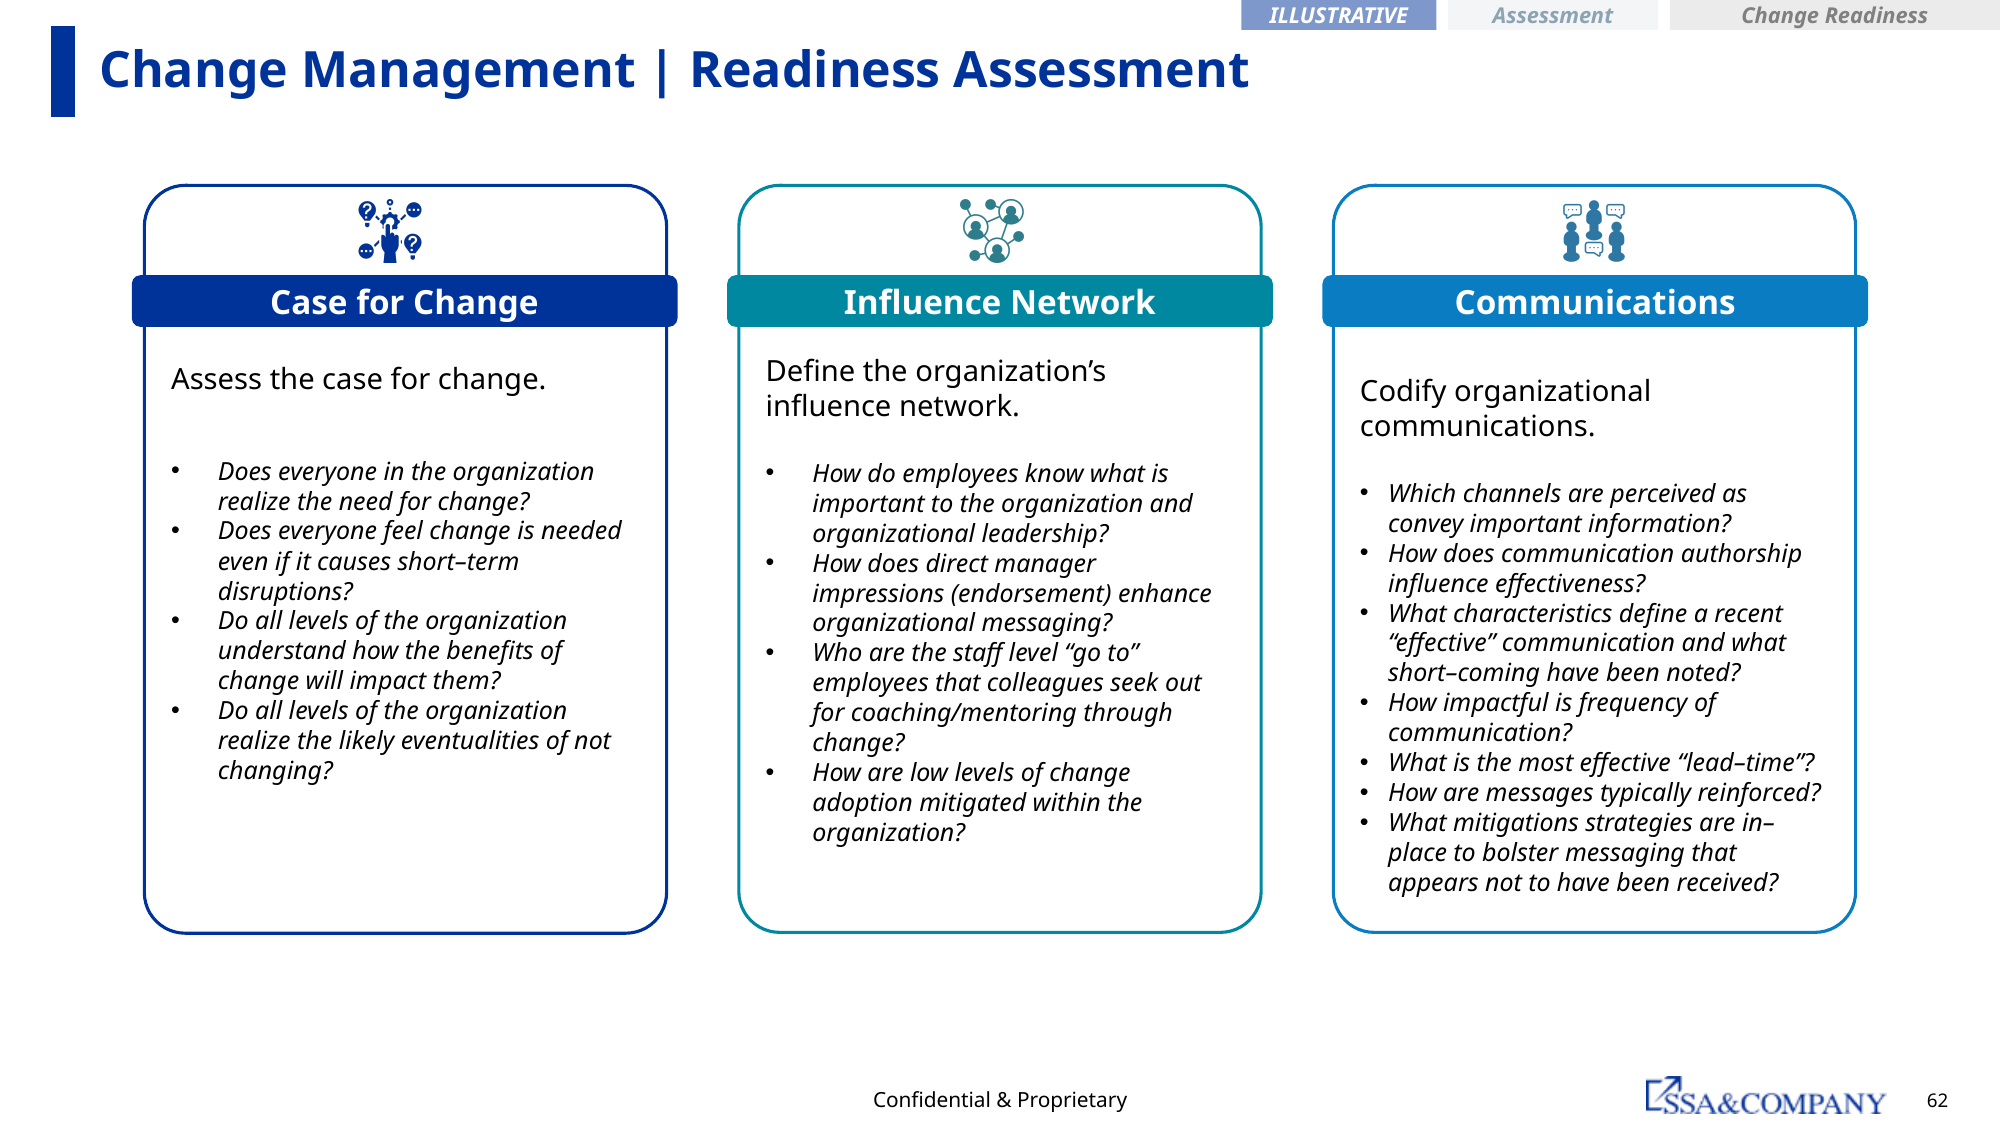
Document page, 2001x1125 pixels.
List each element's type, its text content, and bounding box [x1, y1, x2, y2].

text_box Case for Change [130, 274, 679, 328]
text_box Communications [1321, 274, 1870, 328]
text_box Codify organizational communications. Which channels are perceived as convey important information? How does communication authorship influence effectiveness? What characteristics define a recent “effective” communication and what short–coming have been noted? How impactful is frequency of communication? What is the most effective “lead–time”? How are messages typically reinforced? What mitigations strategies are in–place to bolster messaging that appears not to have been received? [1332, 328, 1857, 934]
picture [960, 199, 1024, 263]
text_box Define the organization’s influence network. How do employees know what is important to the organization and organizational leadership? How does direct manager impressions (endorsement) enhance organizational messaging? Who are the staff level “go to” employees that colleagues seek out for coaching/mentoring through change? How are low levels of change adoption mitigated within the organization? [737, 328, 1263, 934]
text_box Assessment [1448, 0, 1659, 30]
footer Confidential & Proprietary [662, 1081, 1338, 1120]
text_box ILLUSTRATIVE [1241, 0, 1437, 30]
text_box Assess the case for change. Does everyone in the organization realize the need for change? Does everyone feel change is needed even if it causes short–term disruptions? Do all levels of the organization understand how the benefits of change will impact them? Do all levels of the organization realize the likely eventualities of not changing? [143, 328, 668, 935]
text_box Influence Network [726, 274, 1274, 328]
picture [358, 199, 422, 263]
text_box Change Readiness [1669, 0, 2000, 30]
text_box Assess the case for change. Does everyone in the organization realize the need for change? Does everyone feel change is needed even if it causes short–term disruptions? Do all levels of the organization understand how the benefits of change will impact them? Do all levels of the organization realize the likely eventualities of not changing? [143, 184, 668, 274]
title Change Management | Readiness Assessment [84, 33, 1951, 110]
picture [1562, 199, 1626, 263]
text_box Codify organizational communications. Which channels are perceived as convey important information? How does communication authorship influence effectiveness? What characteristics define a recent “effective” communication and what short–coming have been noted? How impactful is frequency of communication? What is the most effective “lead–time”? How are messages typically reinforced? What mitigations strategies are in–place to bolster messaging that appears not to have been received? [1332, 184, 1857, 274]
text_box Define the organization’s influence network. How do employees know what is important to the organization and organizational leadership? How does direct manager impressions (endorsement) enhance organizational messaging? Who are the staff level “go to” employees that colleagues seek out for coaching/mentoring through change? How are low levels of change adoption mitigated within the organization? [737, 184, 1263, 274]
picture [1646, 1076, 1887, 1114]
